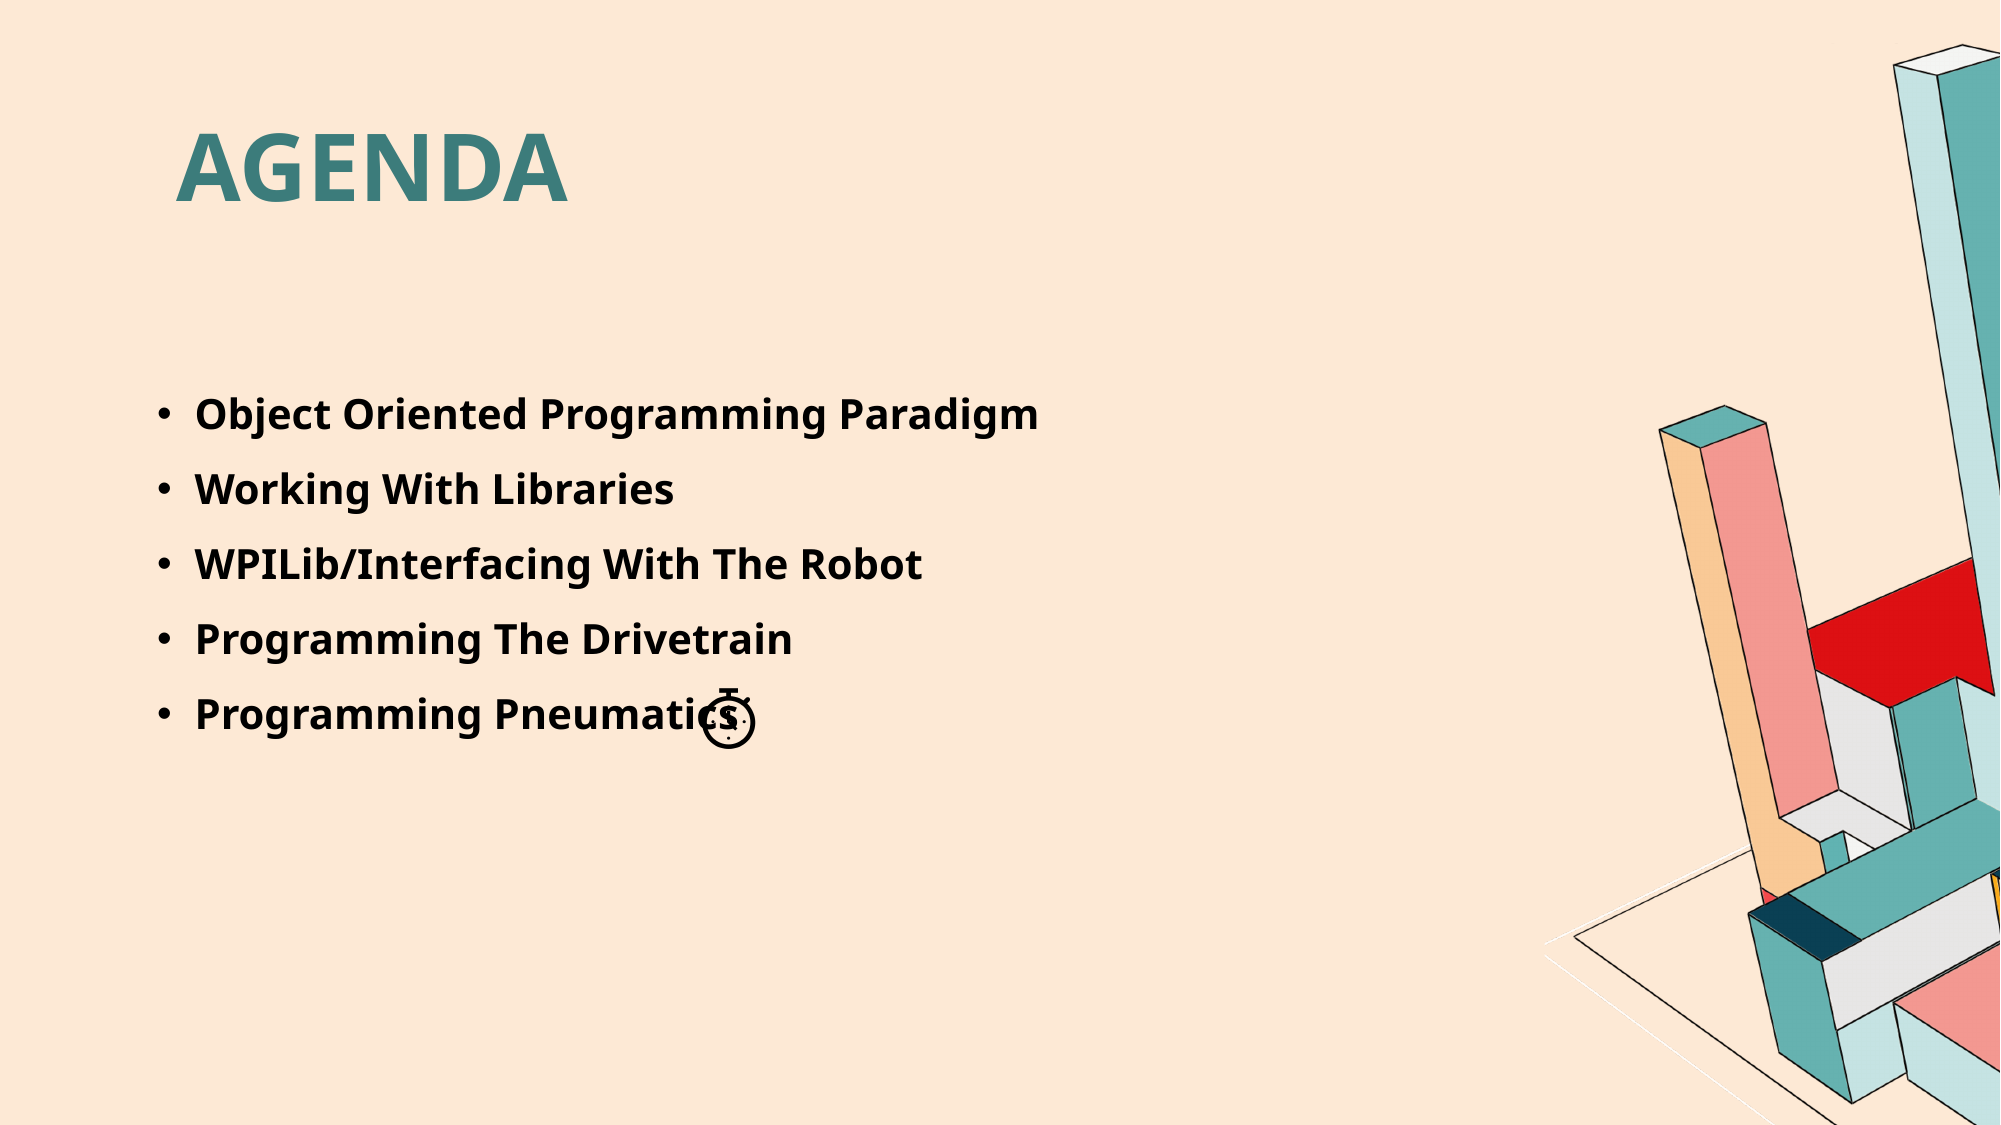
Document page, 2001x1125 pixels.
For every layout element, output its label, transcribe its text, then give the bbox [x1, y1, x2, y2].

title Agenda [146, 11, 1508, 230]
picture [691, 681, 766, 757]
list Object Oriented Programming Paradigm Working With Libraries WPILib/Interfacing With The Robot Programming The Drivetrain Programming Pneumatics [142, 380, 1508, 954]
picture [1544, 43, 2000, 1125]
